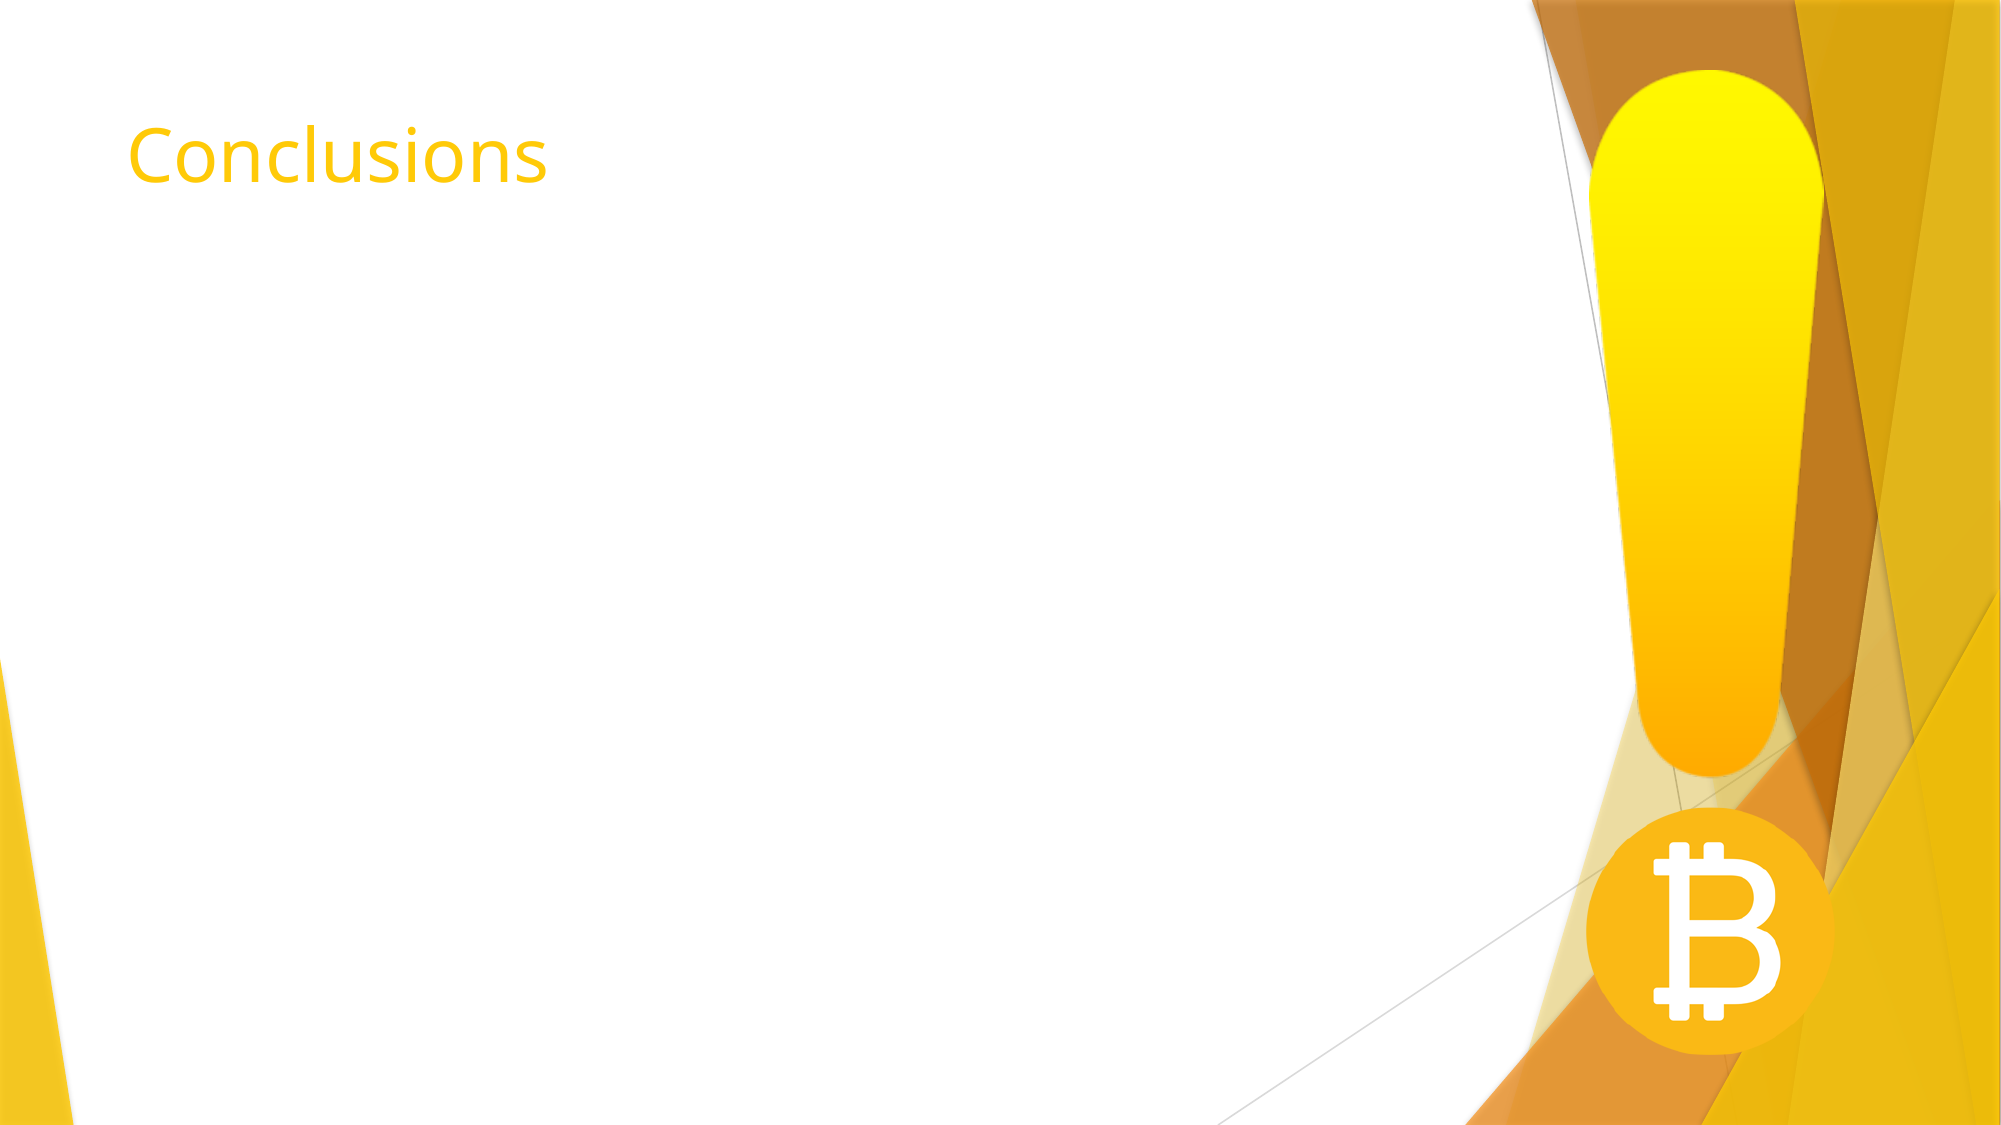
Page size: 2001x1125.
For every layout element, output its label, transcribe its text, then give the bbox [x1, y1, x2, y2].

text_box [1517, 69, 2000, 1056]
title Conclusions [111, 99, 1513, 317]
